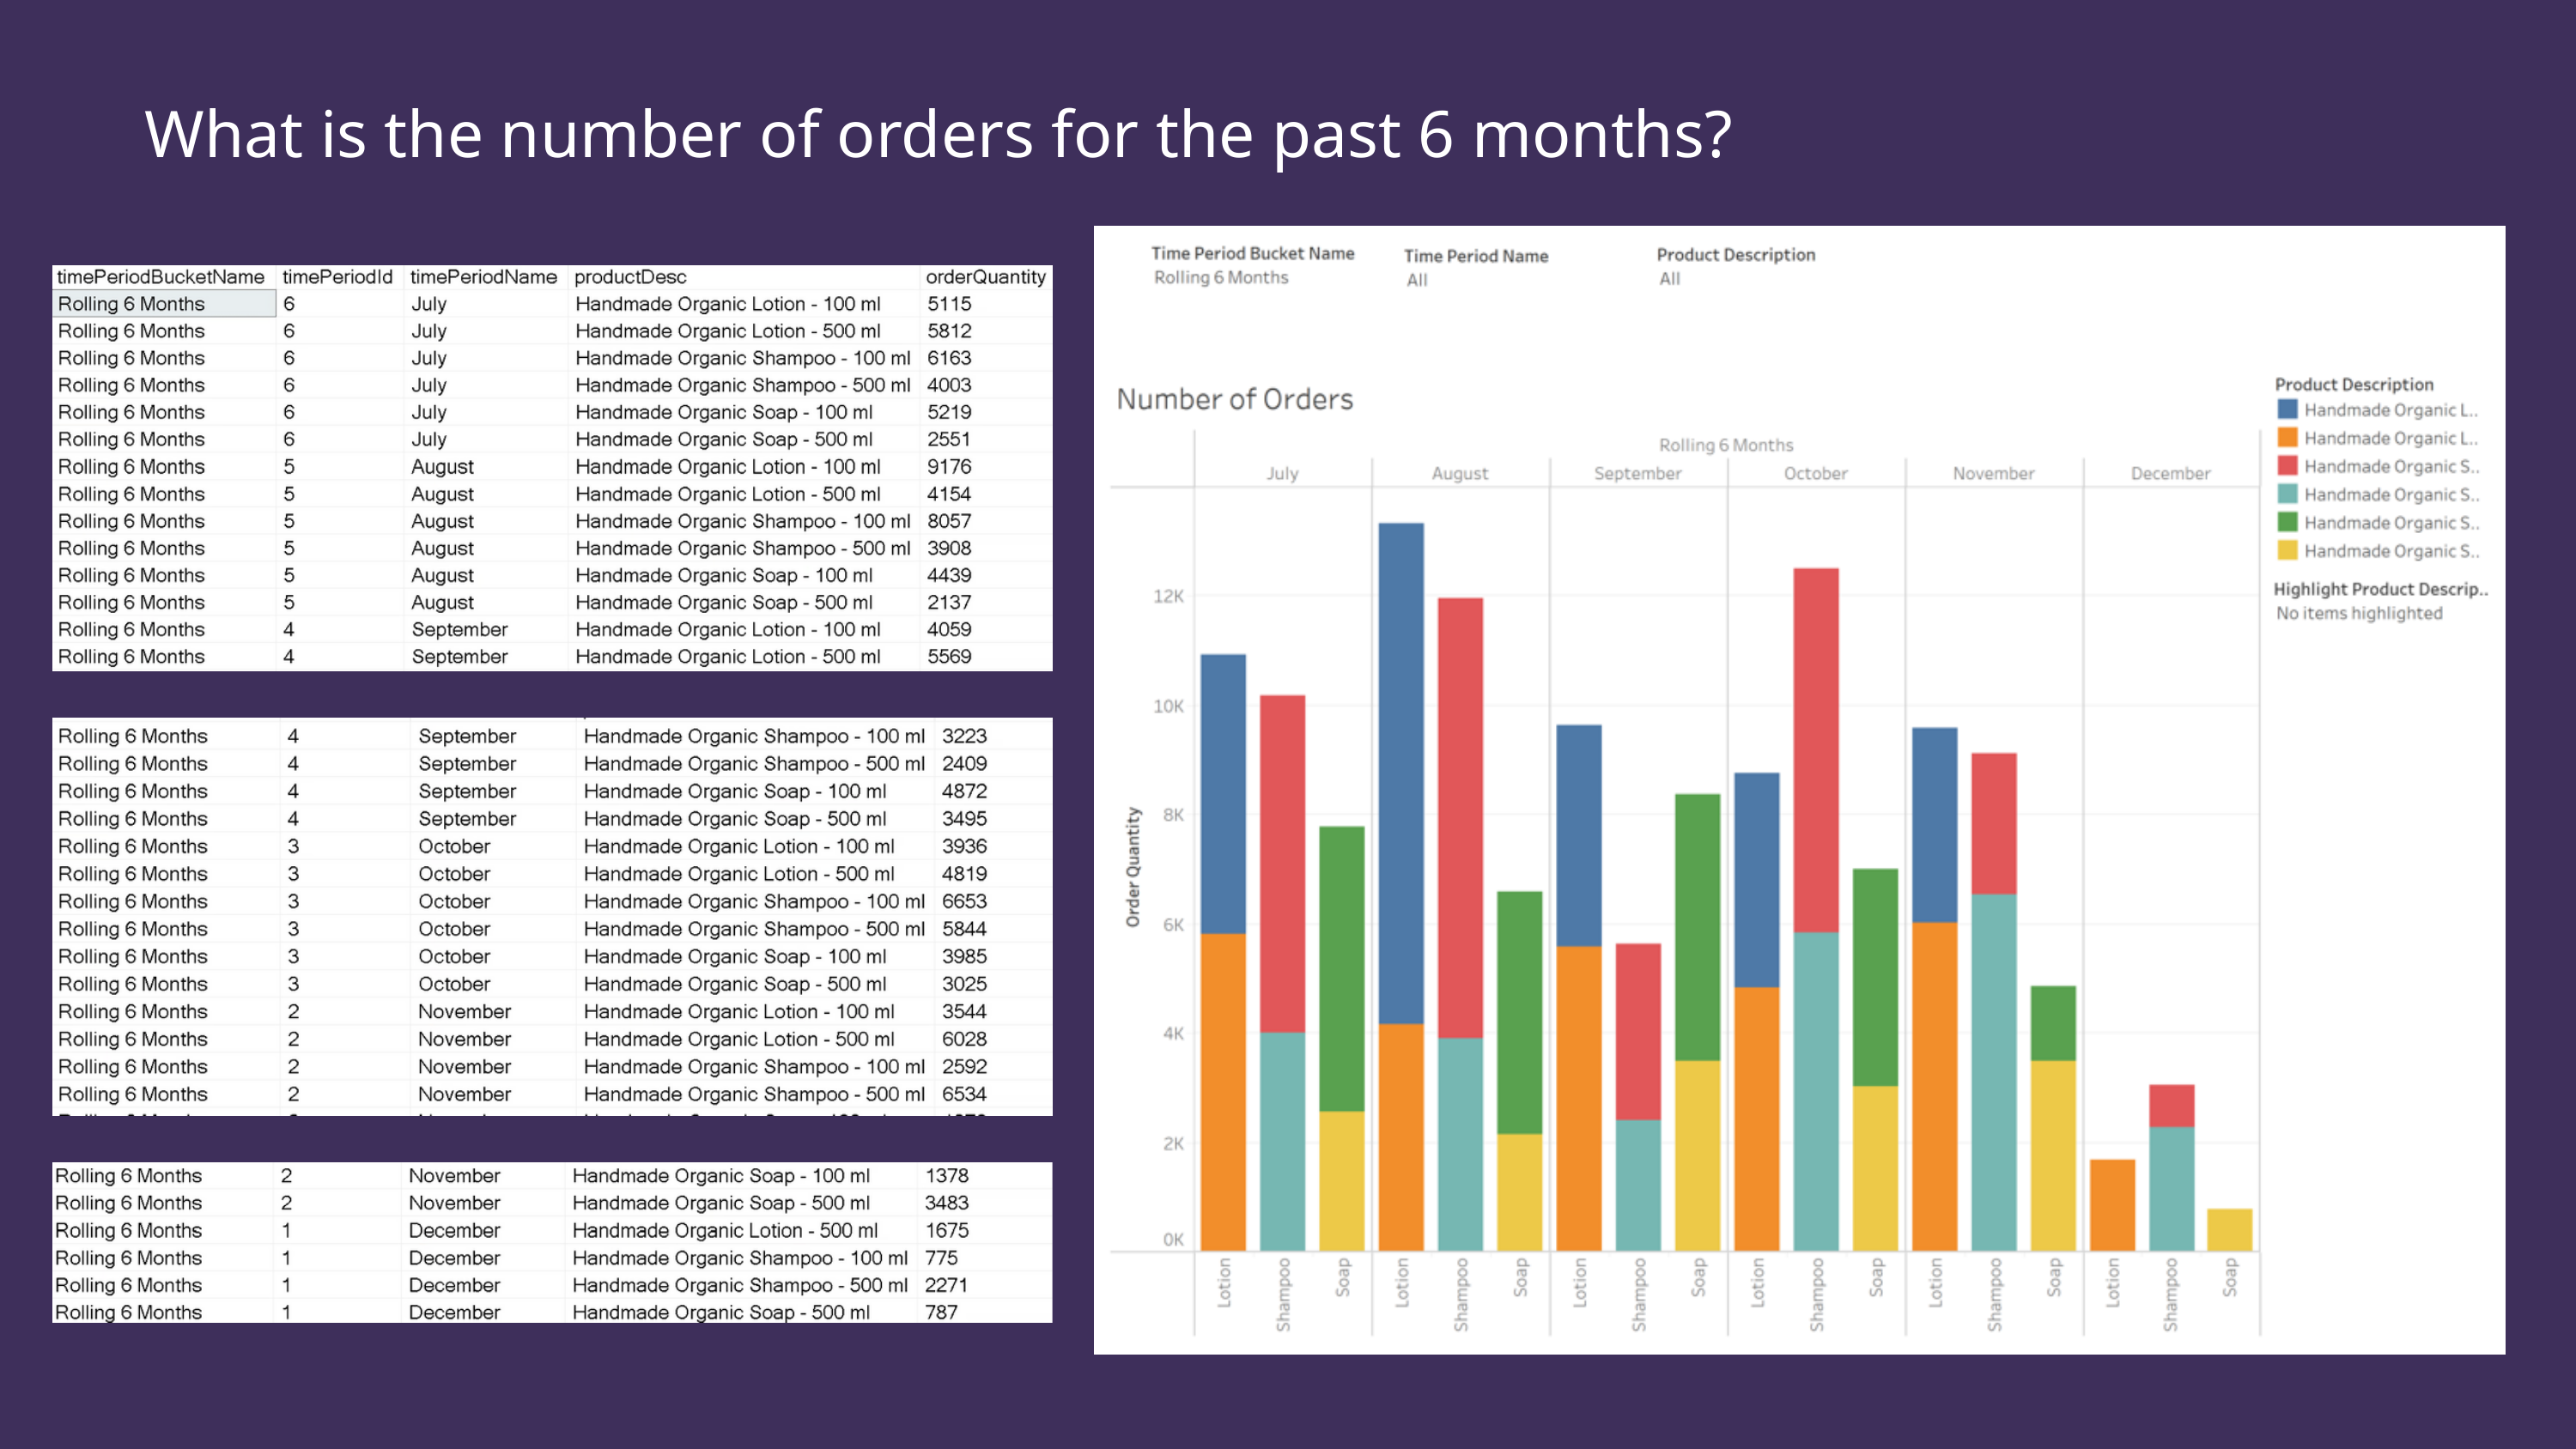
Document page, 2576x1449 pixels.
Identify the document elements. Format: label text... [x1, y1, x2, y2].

picture [1094, 225, 2506, 1355]
picture [52, 718, 1053, 1116]
text_box What is the number of orders for the past 6 months? [144, 80, 2178, 171]
picture [52, 1161, 1053, 1323]
picture [52, 265, 1053, 671]
